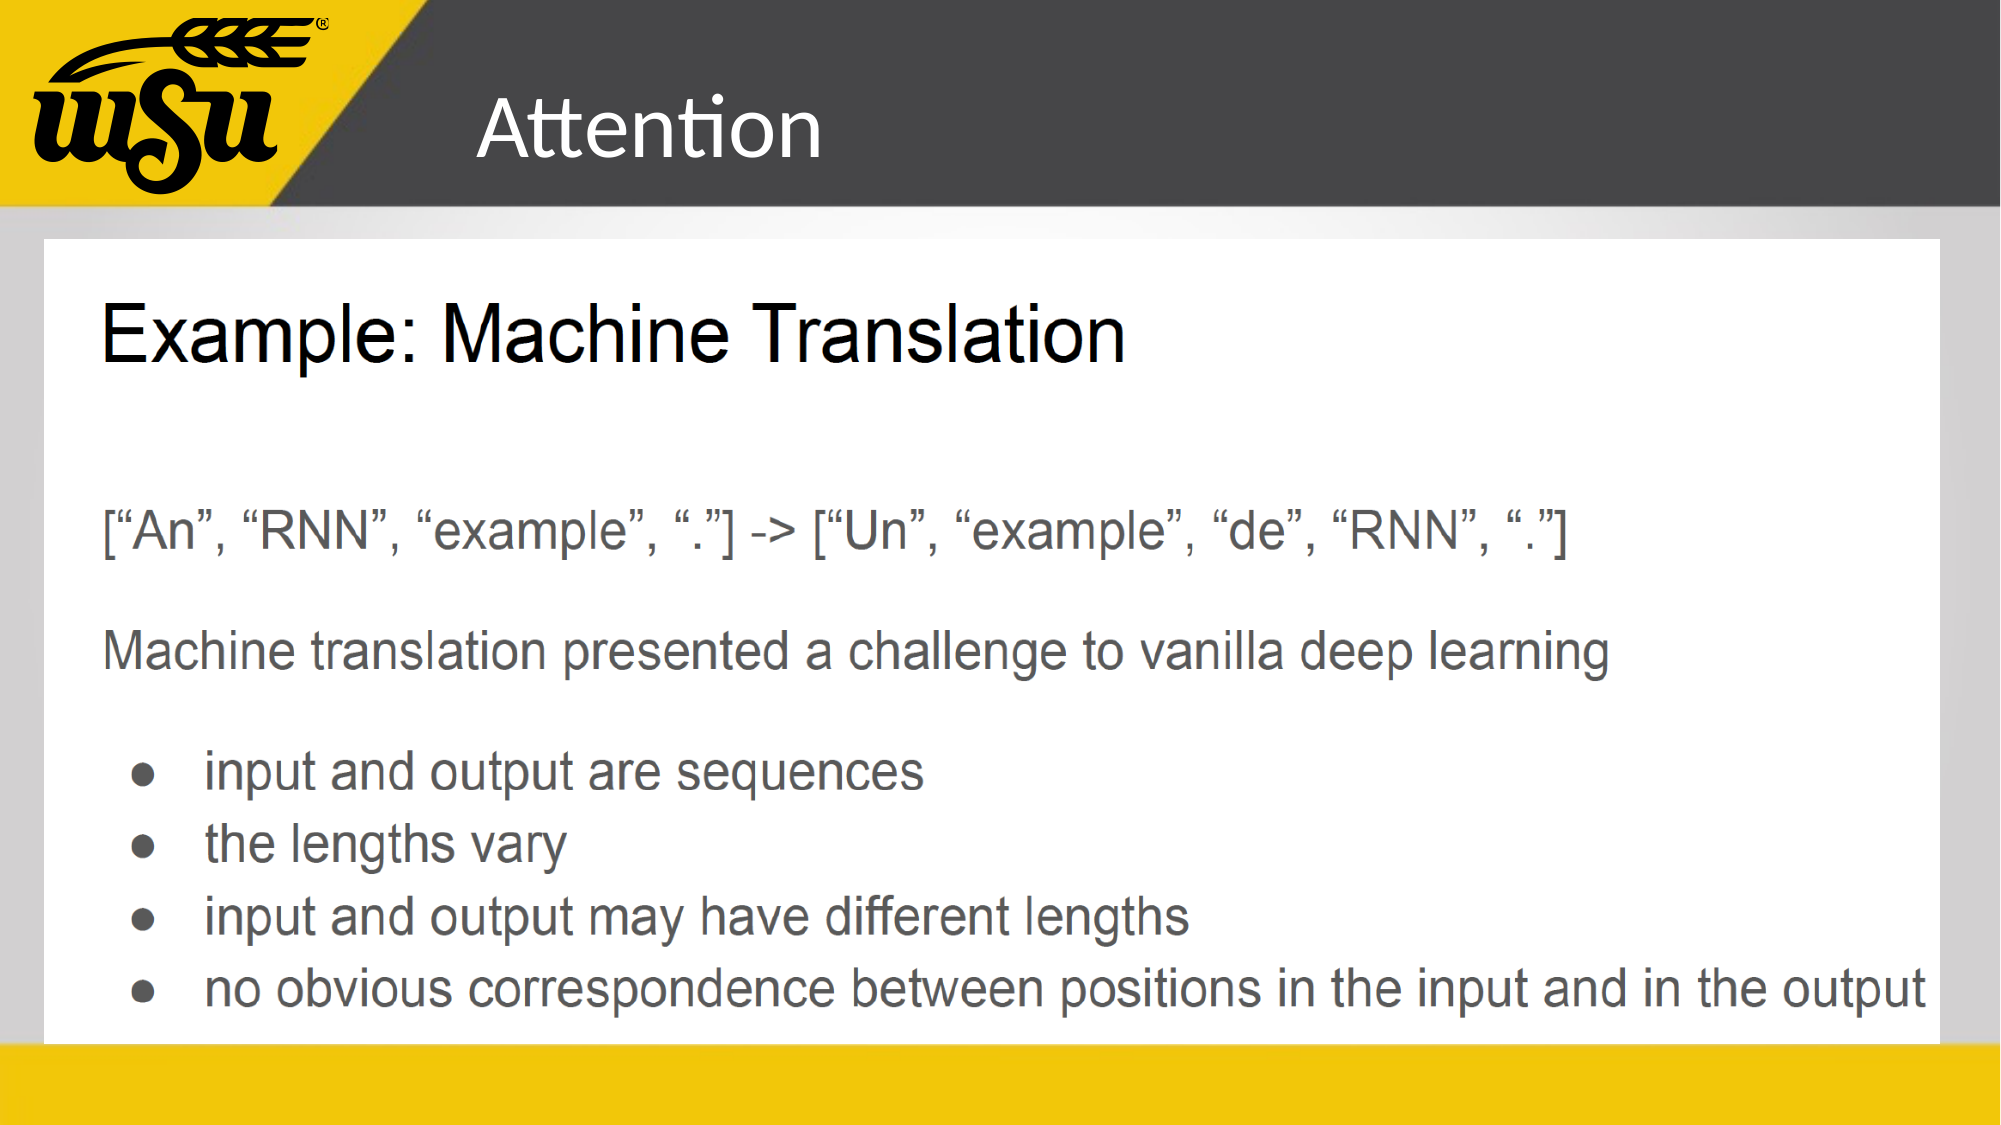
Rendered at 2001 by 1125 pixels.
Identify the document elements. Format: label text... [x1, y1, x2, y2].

title Attention [468, 49, 1864, 207]
picture [0, 0, 2001, 1125]
